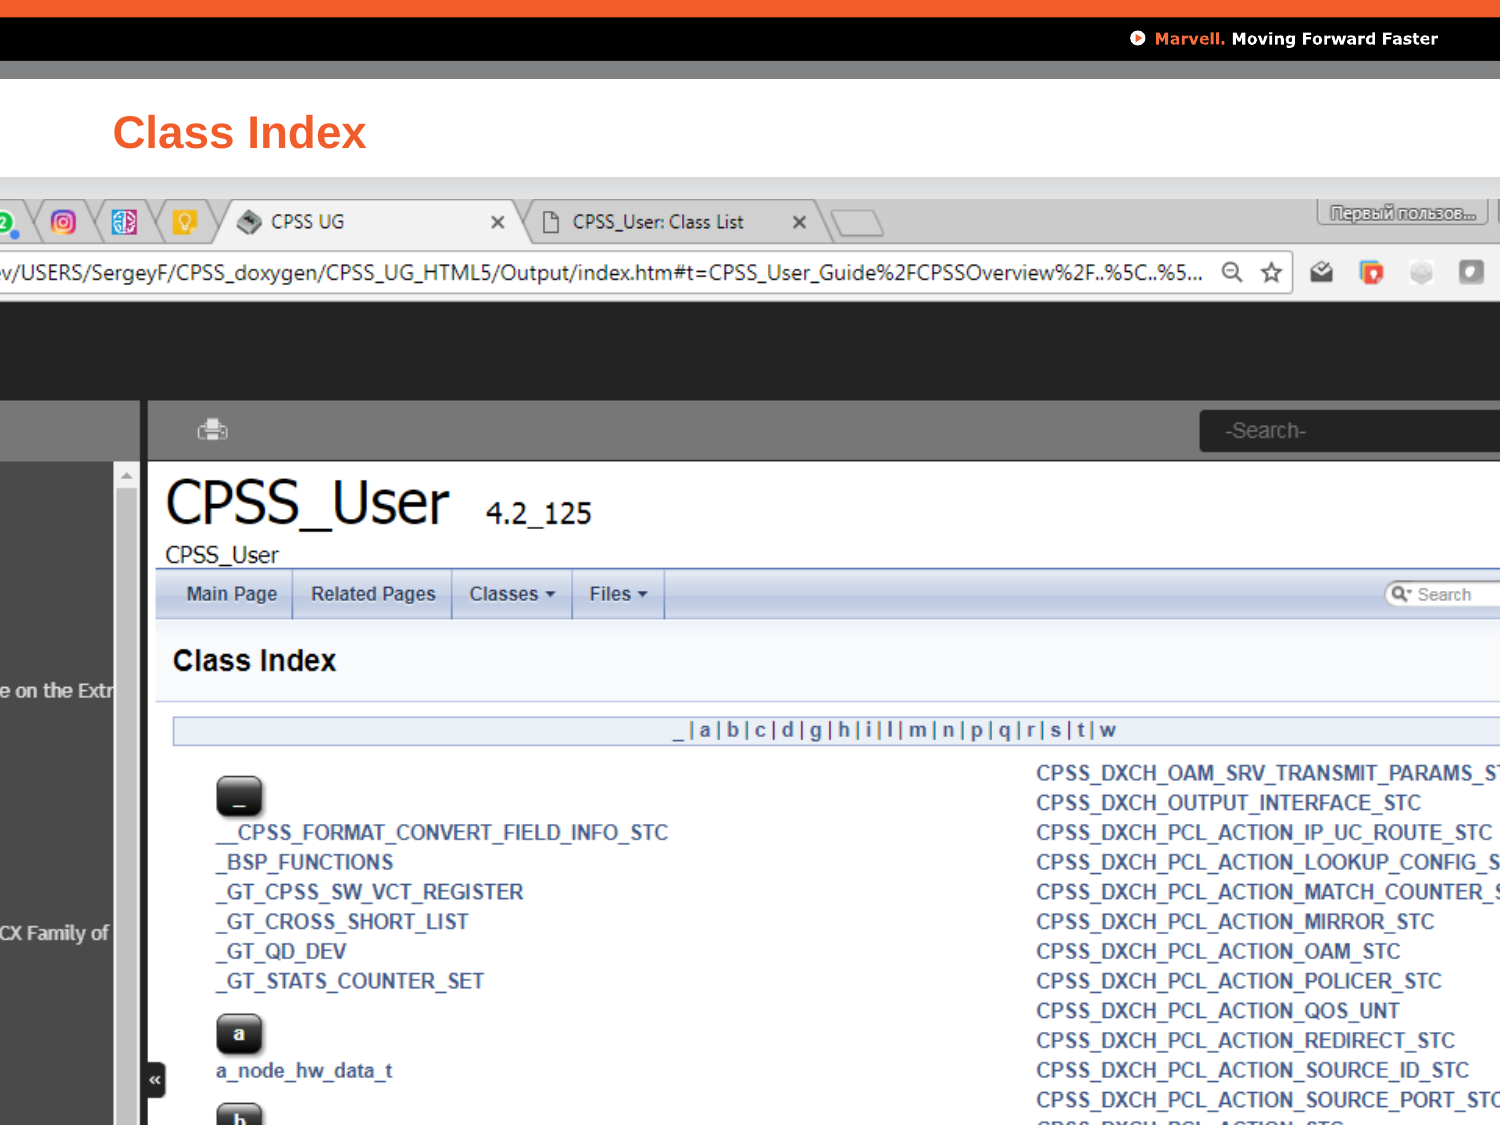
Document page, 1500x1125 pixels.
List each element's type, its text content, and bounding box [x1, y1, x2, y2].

title Class Index [112, 95, 1425, 171]
picture [0, 199, 1500, 1125]
